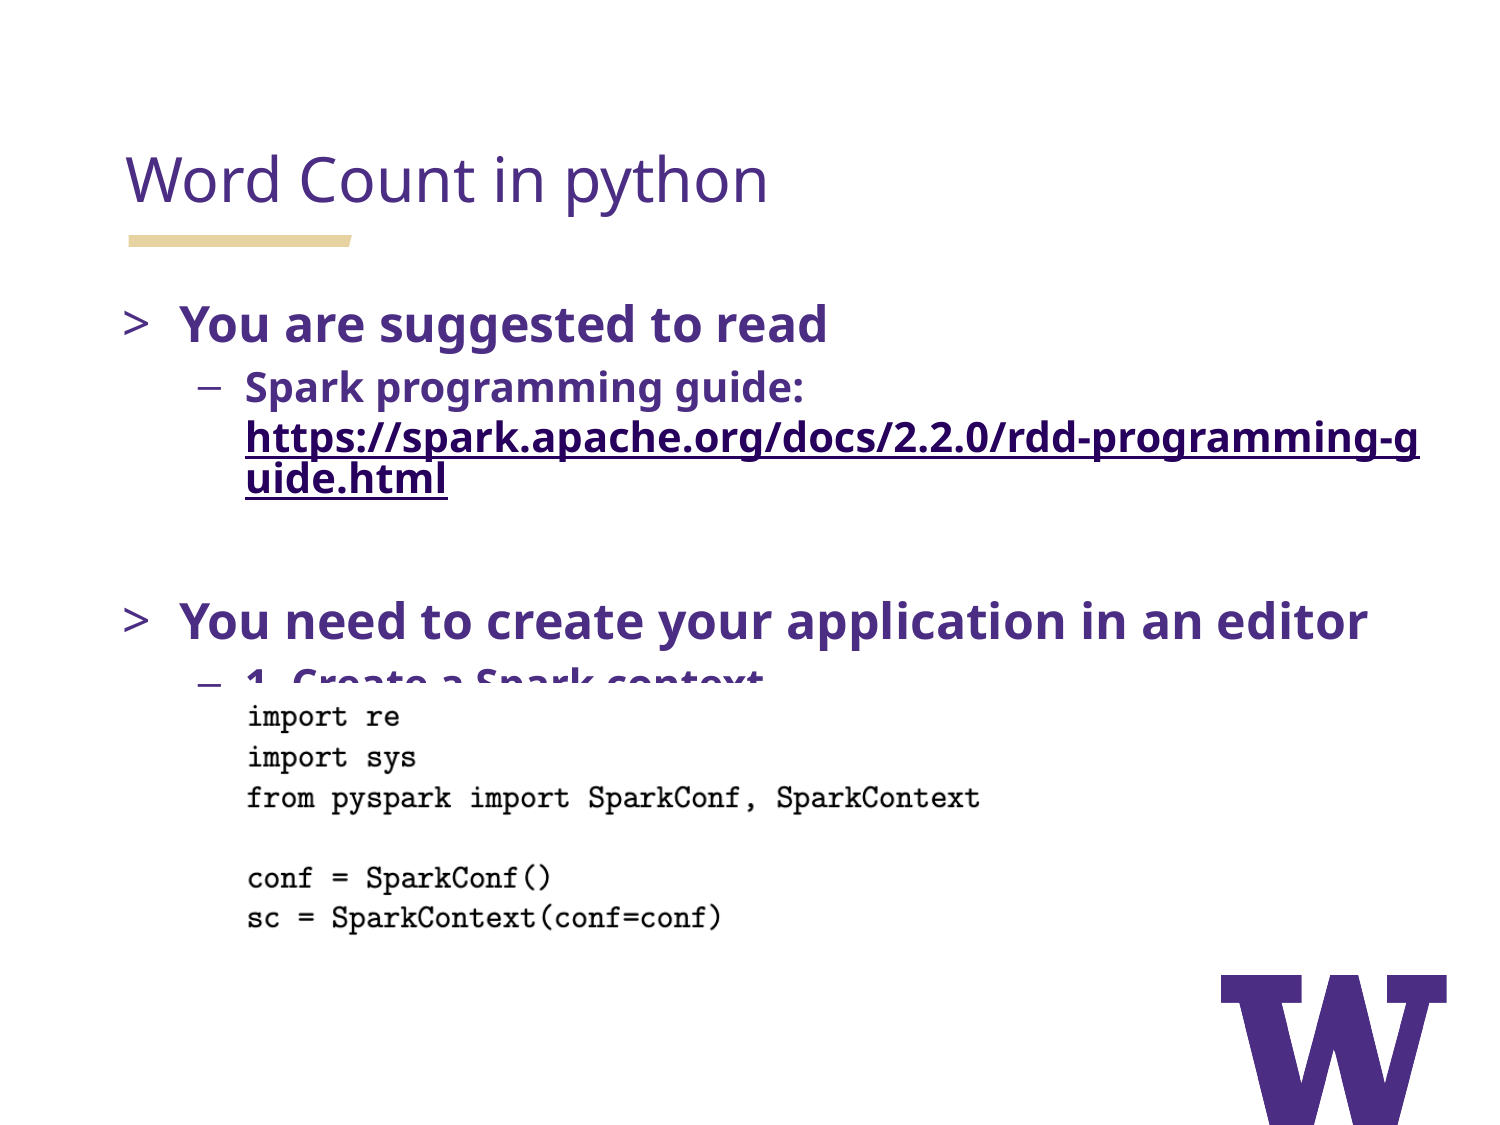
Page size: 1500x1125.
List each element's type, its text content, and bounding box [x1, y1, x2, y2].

list You are suggested to read Spark programming guide: https://spark.apache.org/docs/2.2.0/rdd-programming-guide.html You need to create your application in an editor 1. Create a Spark context [108, 284, 1453, 944]
list Word Count in python [110, 60, 1453, 224]
picture [1221, 975, 1447, 1125]
picture [232, 682, 1031, 944]
picture [128, 235, 352, 247]
